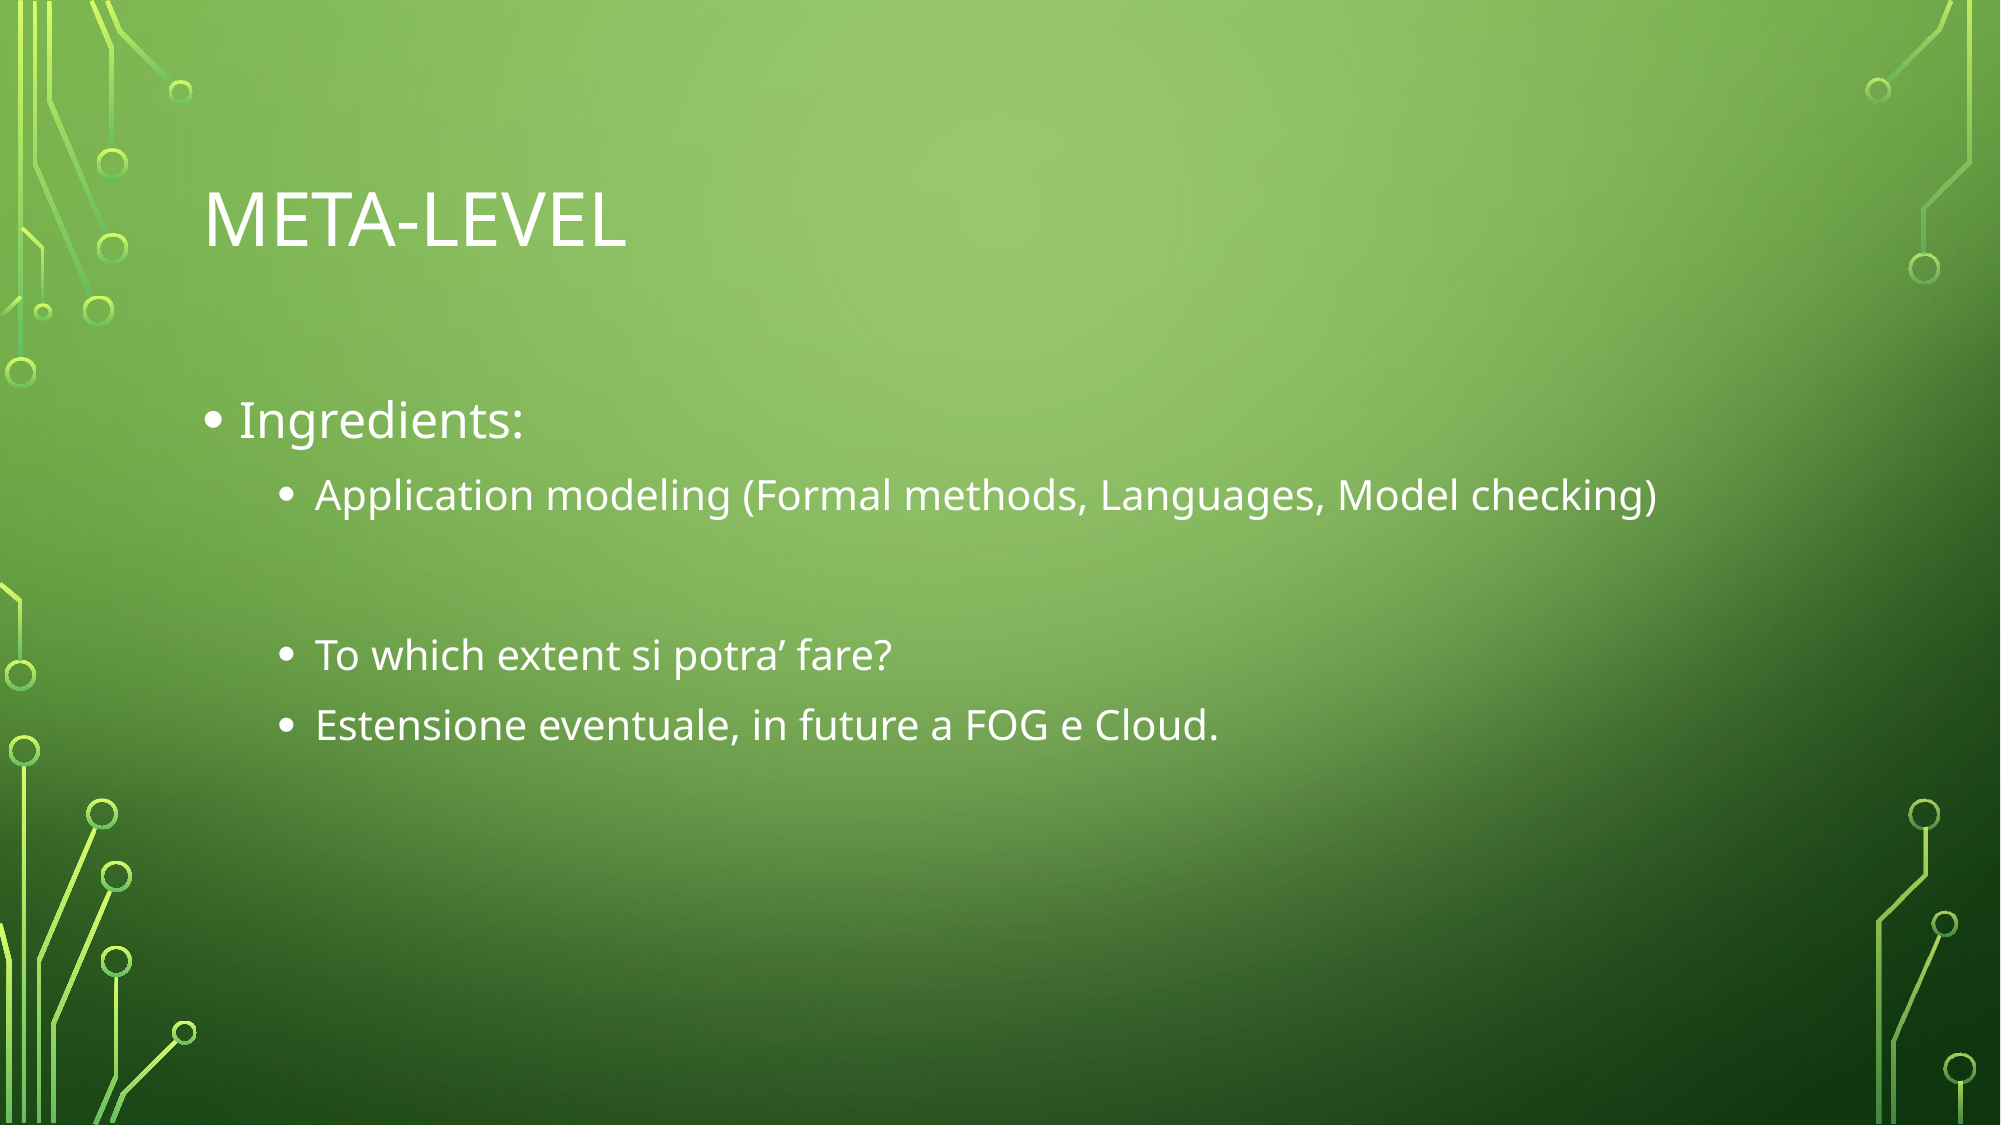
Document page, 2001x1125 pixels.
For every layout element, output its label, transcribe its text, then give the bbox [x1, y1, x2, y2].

list Ingredients: Application modeling (Formal methods, Languages, Model checking) To which extent si potra’ fare? Estensione eventuale, in future a FOG e Cloud. [187, 369, 1813, 950]
title META-LEVEL [187, 101, 1813, 344]
